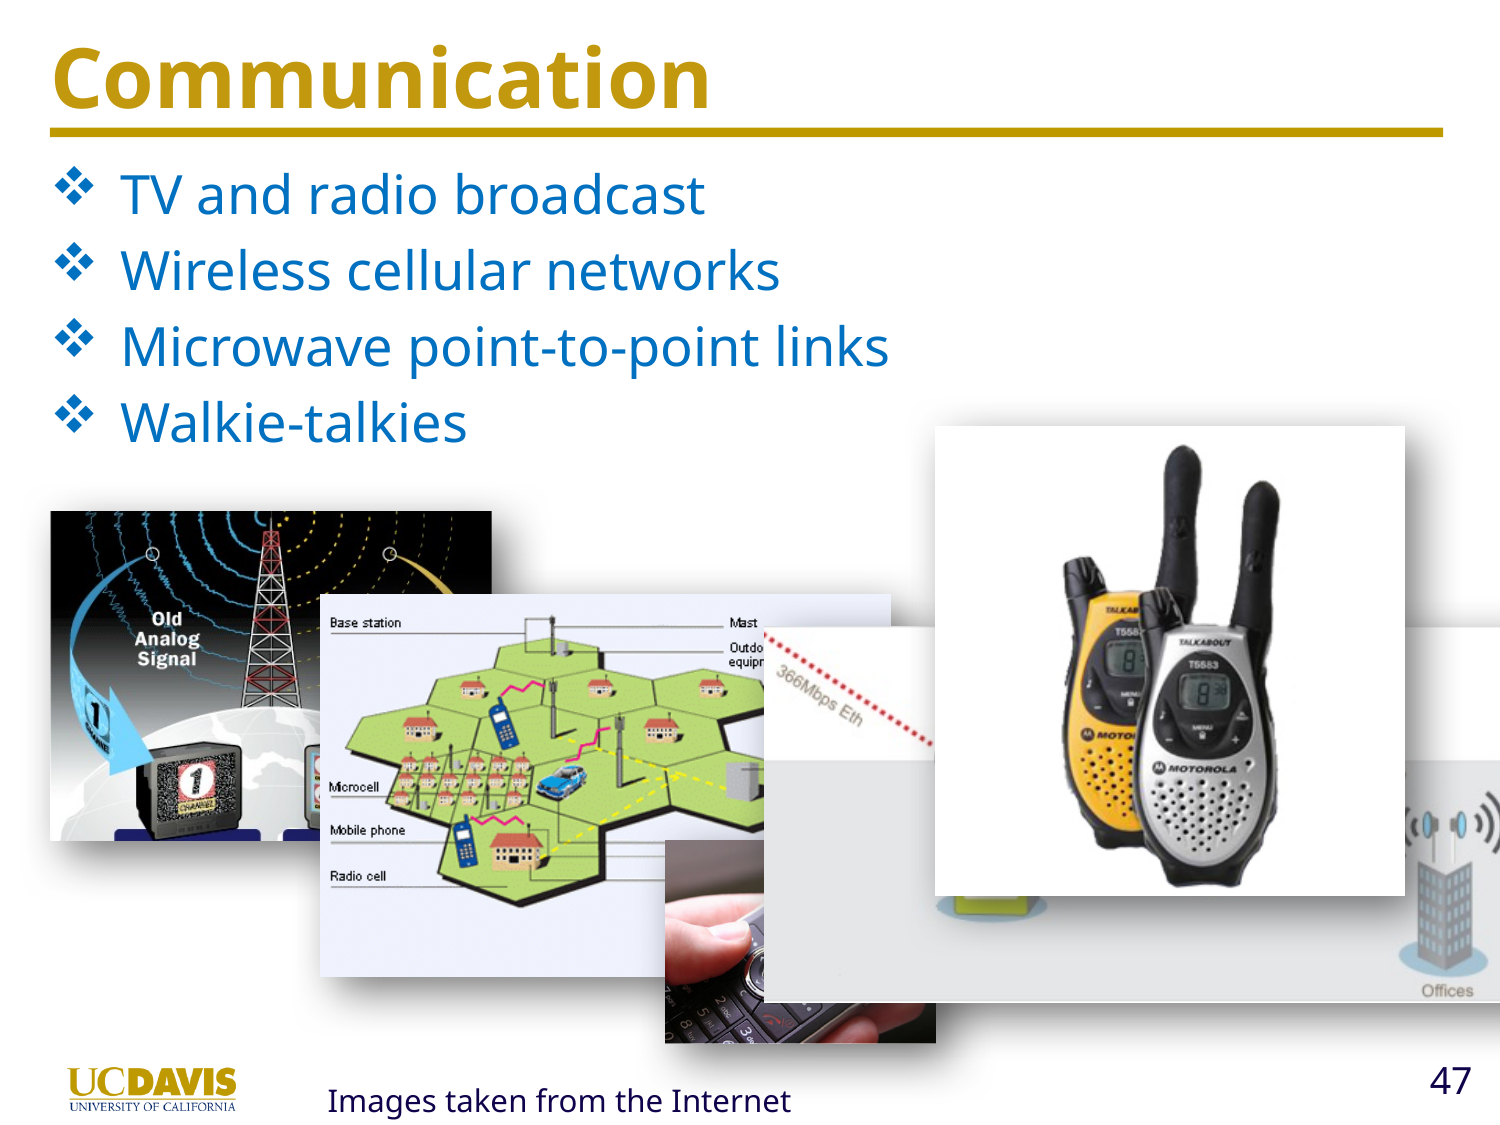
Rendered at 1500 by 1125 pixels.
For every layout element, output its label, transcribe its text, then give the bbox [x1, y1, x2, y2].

title Communication [49, 0, 1273, 151]
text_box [320, 593, 936, 1044]
picture [67, 1067, 236, 1111]
list TV and radio broadcast Wireless cellular networks Microwave point-to-point links Walkie-talkies [49, 152, 1444, 582]
picture [49, 511, 492, 842]
picture [764, 426, 1500, 1003]
text_box Images taken from the Internet [312, 1073, 807, 1125]
